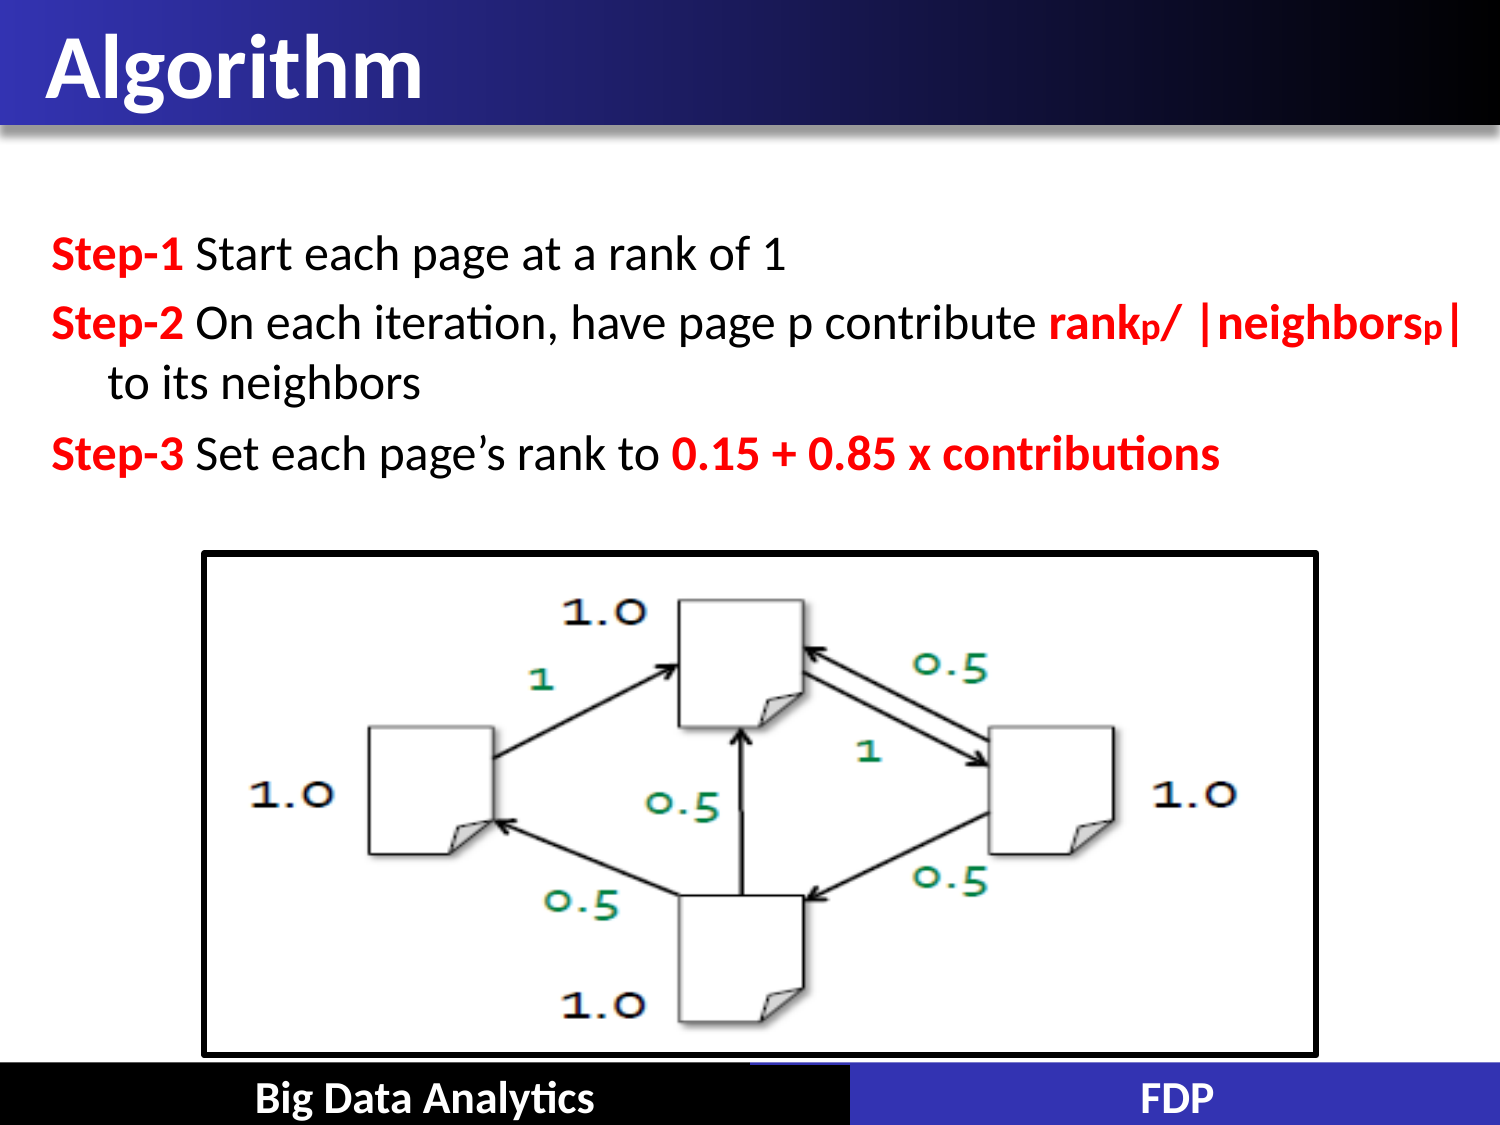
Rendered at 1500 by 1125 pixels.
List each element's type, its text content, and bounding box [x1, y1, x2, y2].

picture [222, 569, 1302, 1046]
text_box FDP [854, 1065, 1500, 1125]
list Step-1 Start each page at a rank of 1 Step-2 On each iteration, have page p contribute rankp/ |neighborsp| to its neighbors Step-3 Set each page’s rank to 0.15 + 0.85 x contributions [35, 212, 1500, 539]
text_box [202, 551, 1318, 1057]
title Algorithm [0, 0, 1171, 125]
text_box Big Data Analytics [0, 1065, 850, 1125]
